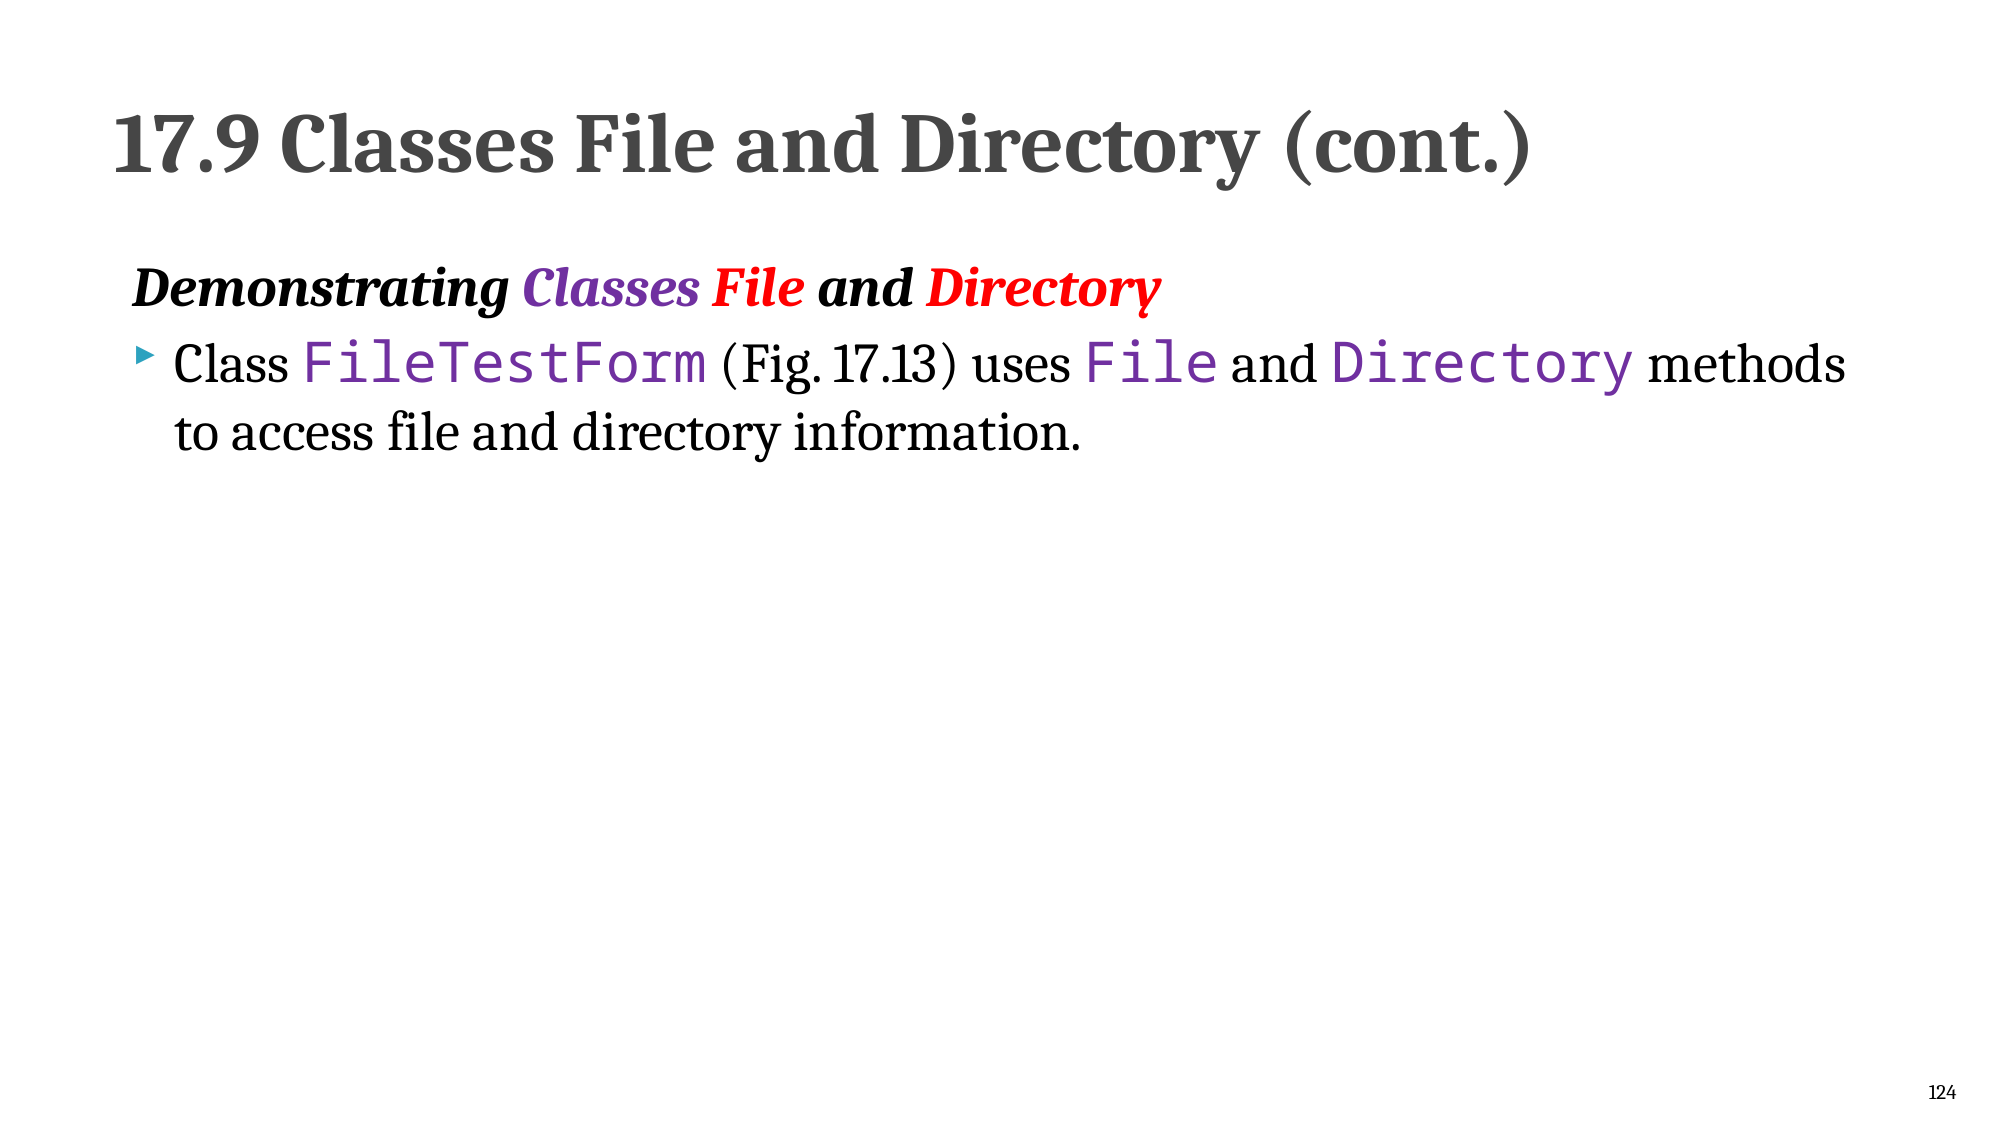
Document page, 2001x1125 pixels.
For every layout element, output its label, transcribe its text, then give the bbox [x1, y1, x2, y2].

title 17.9 Classes File and Directory (cont.) [99, 45, 1900, 233]
slide_number 124 [1891, 1051, 1972, 1112]
list Demonstrating Classes File and Directory Class FileTestForm (Fig. 17.13) uses File and Directory methods to access file and directory information. [99, 242, 1900, 986]
